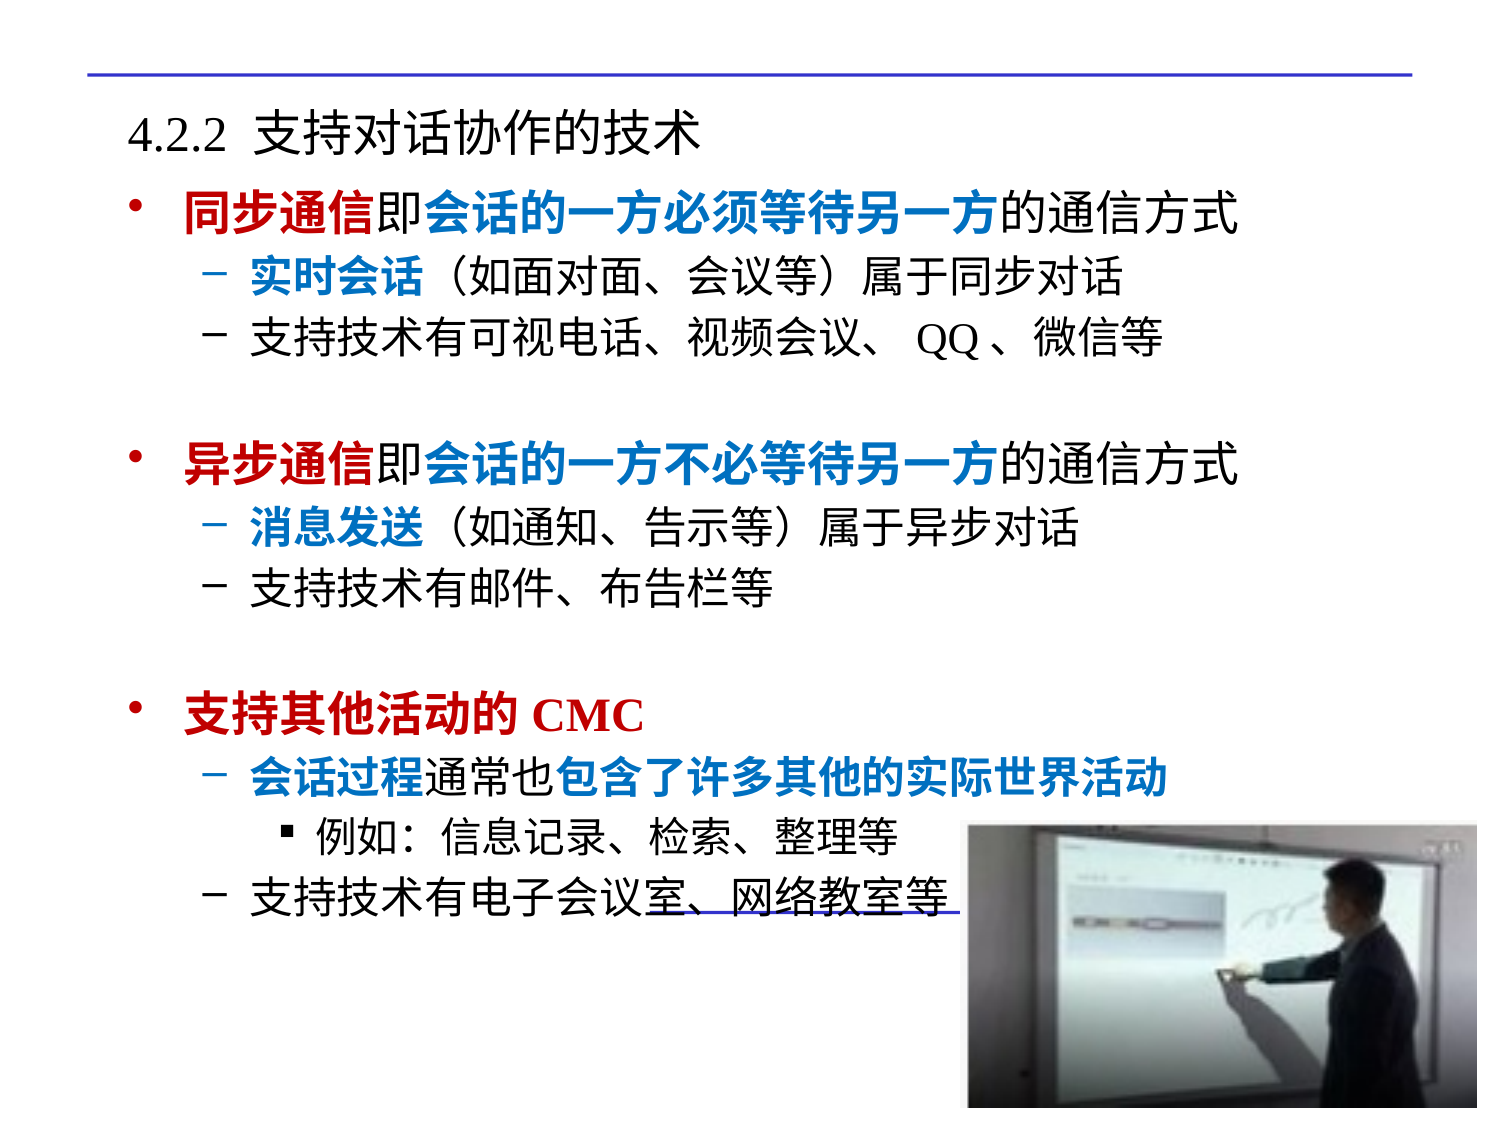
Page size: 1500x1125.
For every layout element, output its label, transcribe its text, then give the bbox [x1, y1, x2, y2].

title 4.2.2 支持对话协作的技术 [112, 87, 1388, 174]
list 同步通信即会话的一方必须等待另一方的通信方式 实时会话（如面对面、会议等）属于同步对话 支持技术有可视电话、视频会议、QQ、微信等 异步通信即会话的一方不必等待另一方的通信方式 消息发送（如通知、告示等）属于异步对话 支持技术有邮件、布告栏等 支持其他活动的CMC 会话过程通常也包含了许多其他的实际世界活动 例如：信息记录、检索、整理等 支持技术有电子会议室、网络教室等 [112, 174, 1388, 900]
picture [960, 820, 1477, 1109]
